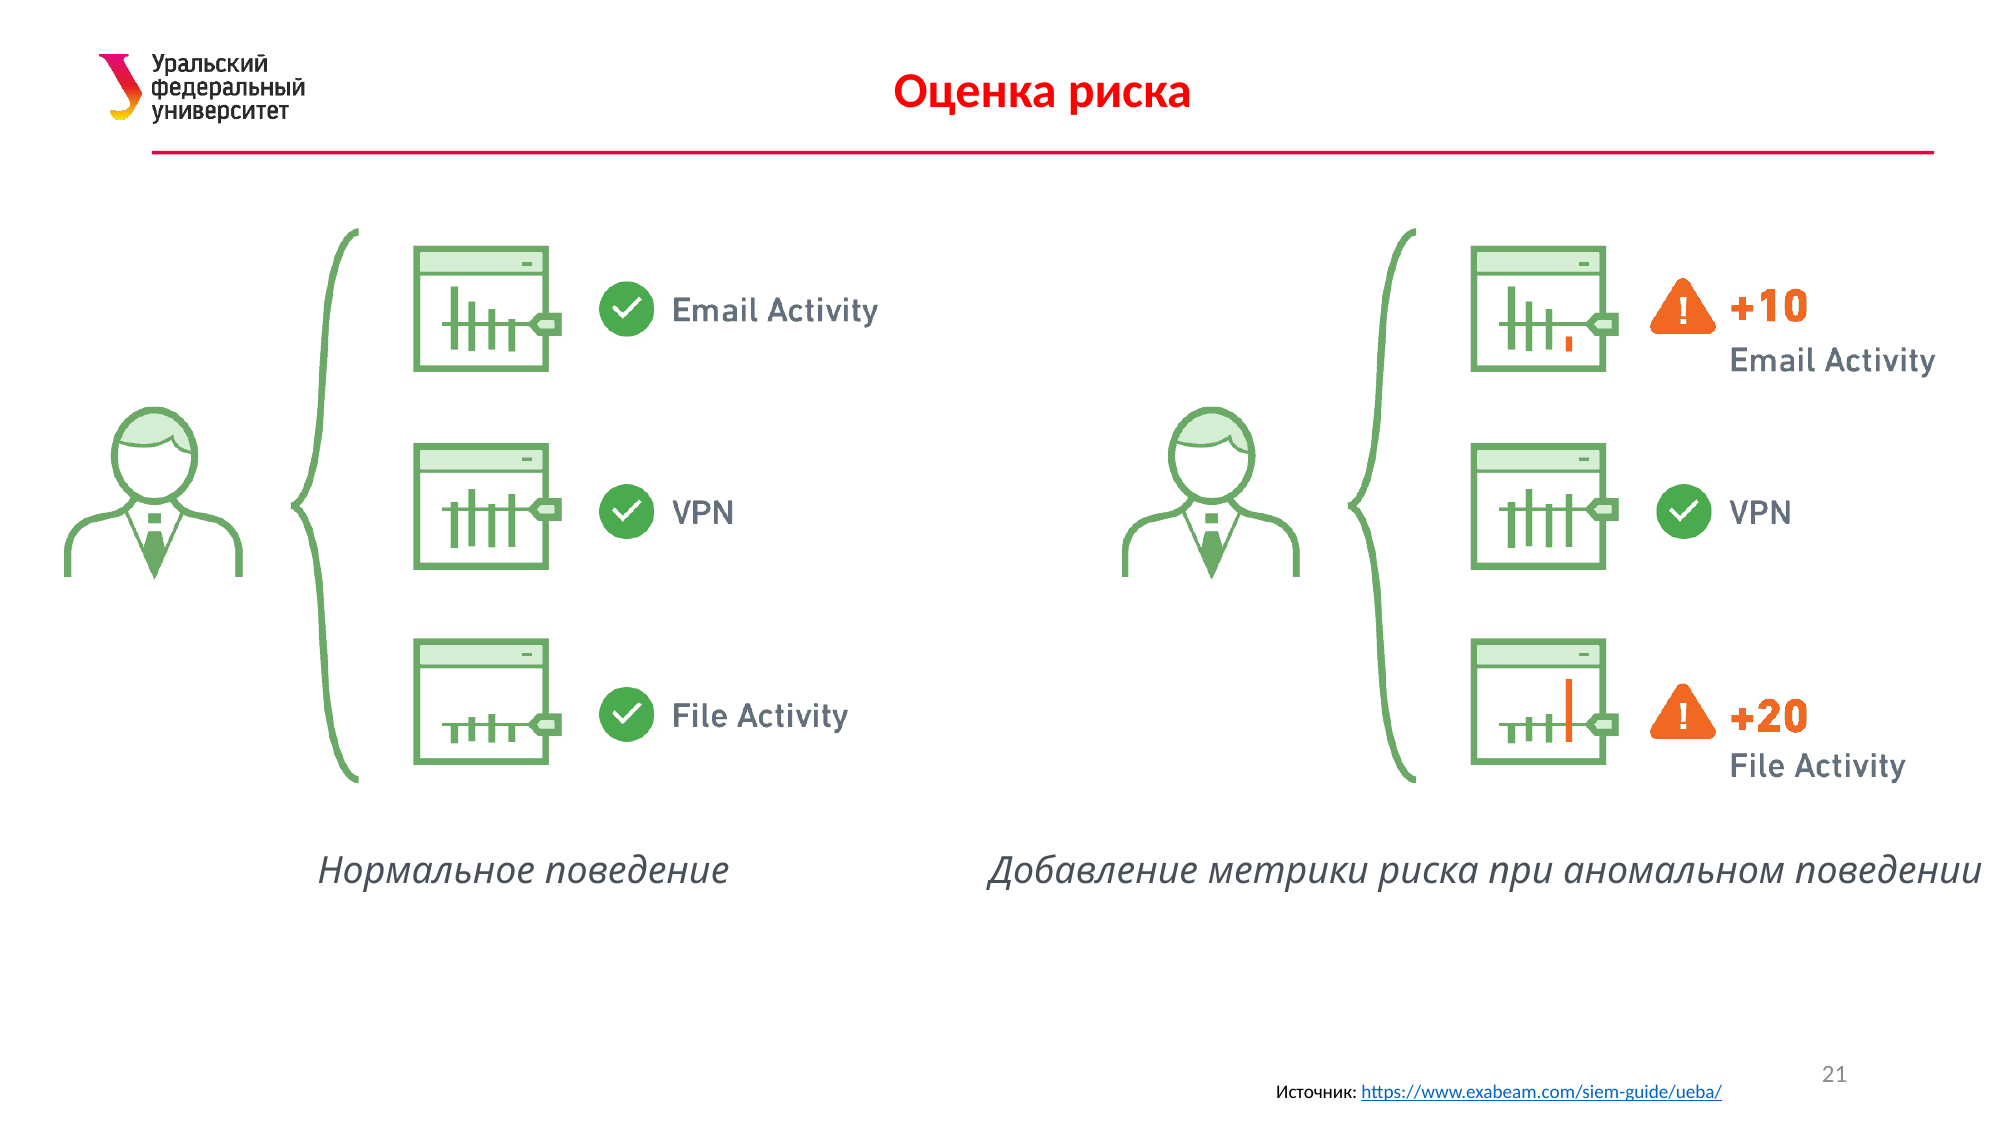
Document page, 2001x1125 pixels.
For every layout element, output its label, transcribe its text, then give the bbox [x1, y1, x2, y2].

text_box [151, 150, 1935, 155]
list Источник: https://www.exabeam.com/siem-guide/ueba/ [708, 1074, 1737, 1111]
text_box Нормальное поведение [302, 838, 745, 898]
picture [98, 52, 320, 124]
slide_number 21 [1412, 1042, 1863, 1103]
text_box Добавление метрики риска при аномальном поведении [974, 838, 1999, 898]
picture [64, 226, 1936, 784]
text_box Оценка риска [350, 50, 1736, 125]
